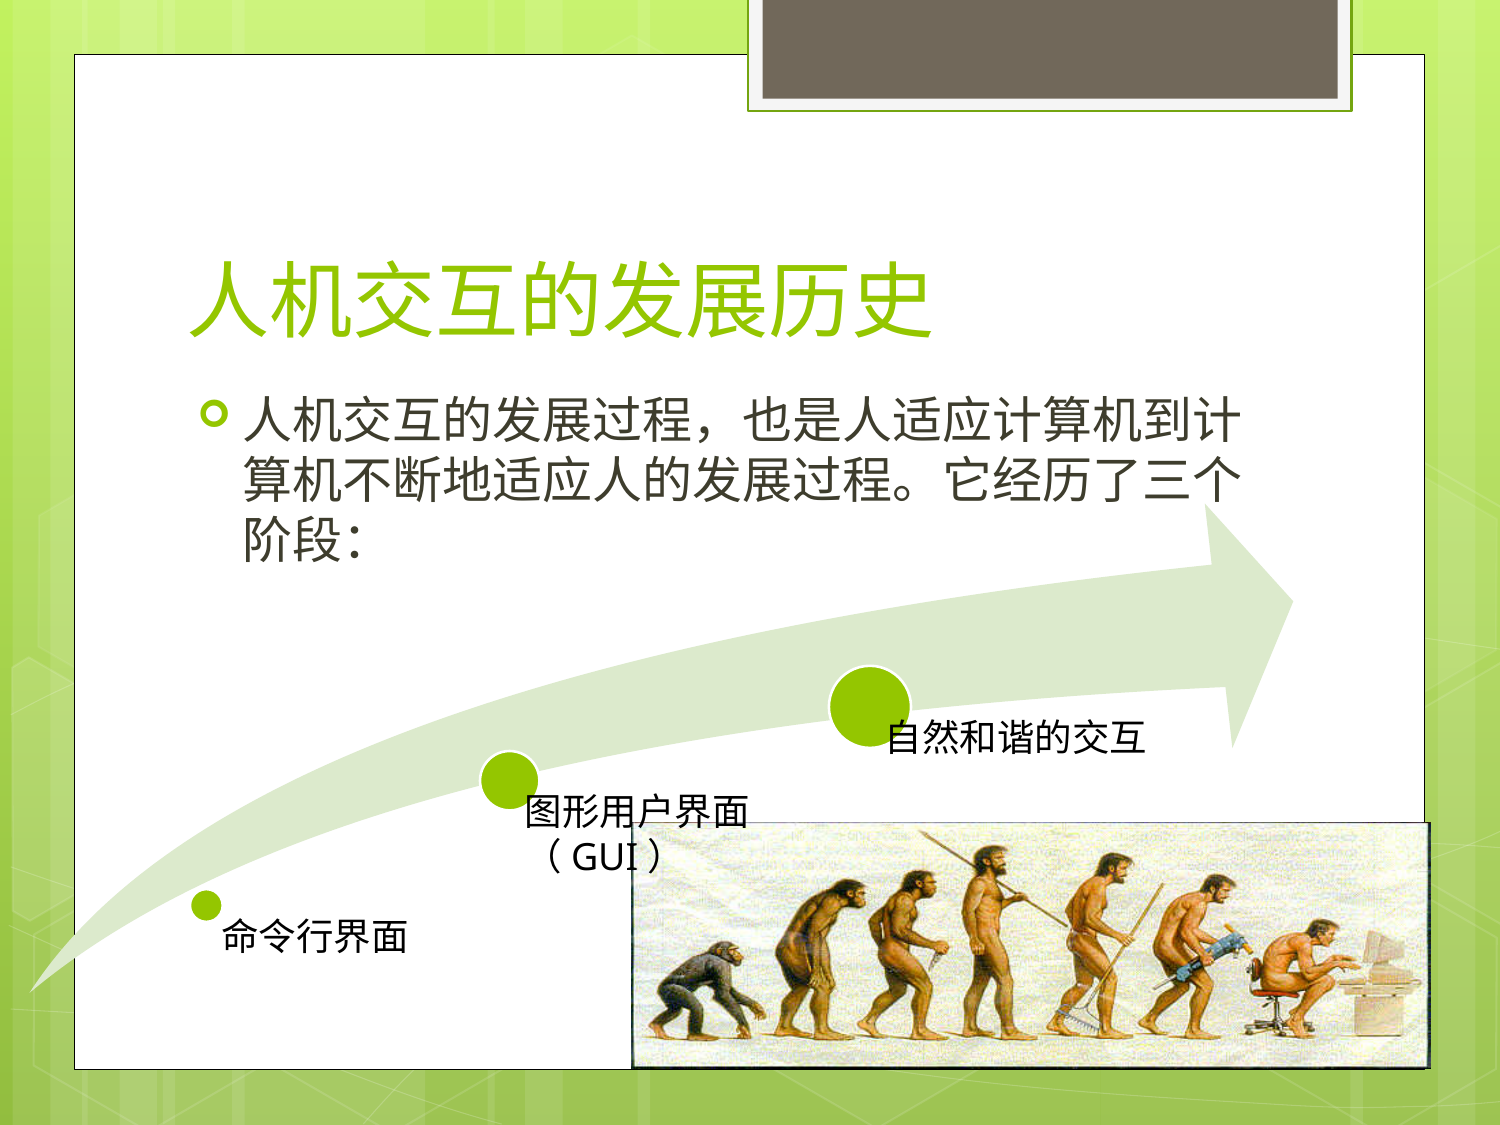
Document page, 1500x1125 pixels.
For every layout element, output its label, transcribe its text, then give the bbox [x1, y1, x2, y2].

title 人机交互的发展历史 [171, 168, 1324, 357]
list 人机交互的发展过程，也是人适应计算机到计算机不断地适应人的发展过程。它经历了三个阶段： [171, 381, 1283, 501]
picture [631, 822, 1432, 1069]
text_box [29, 503, 1294, 994]
